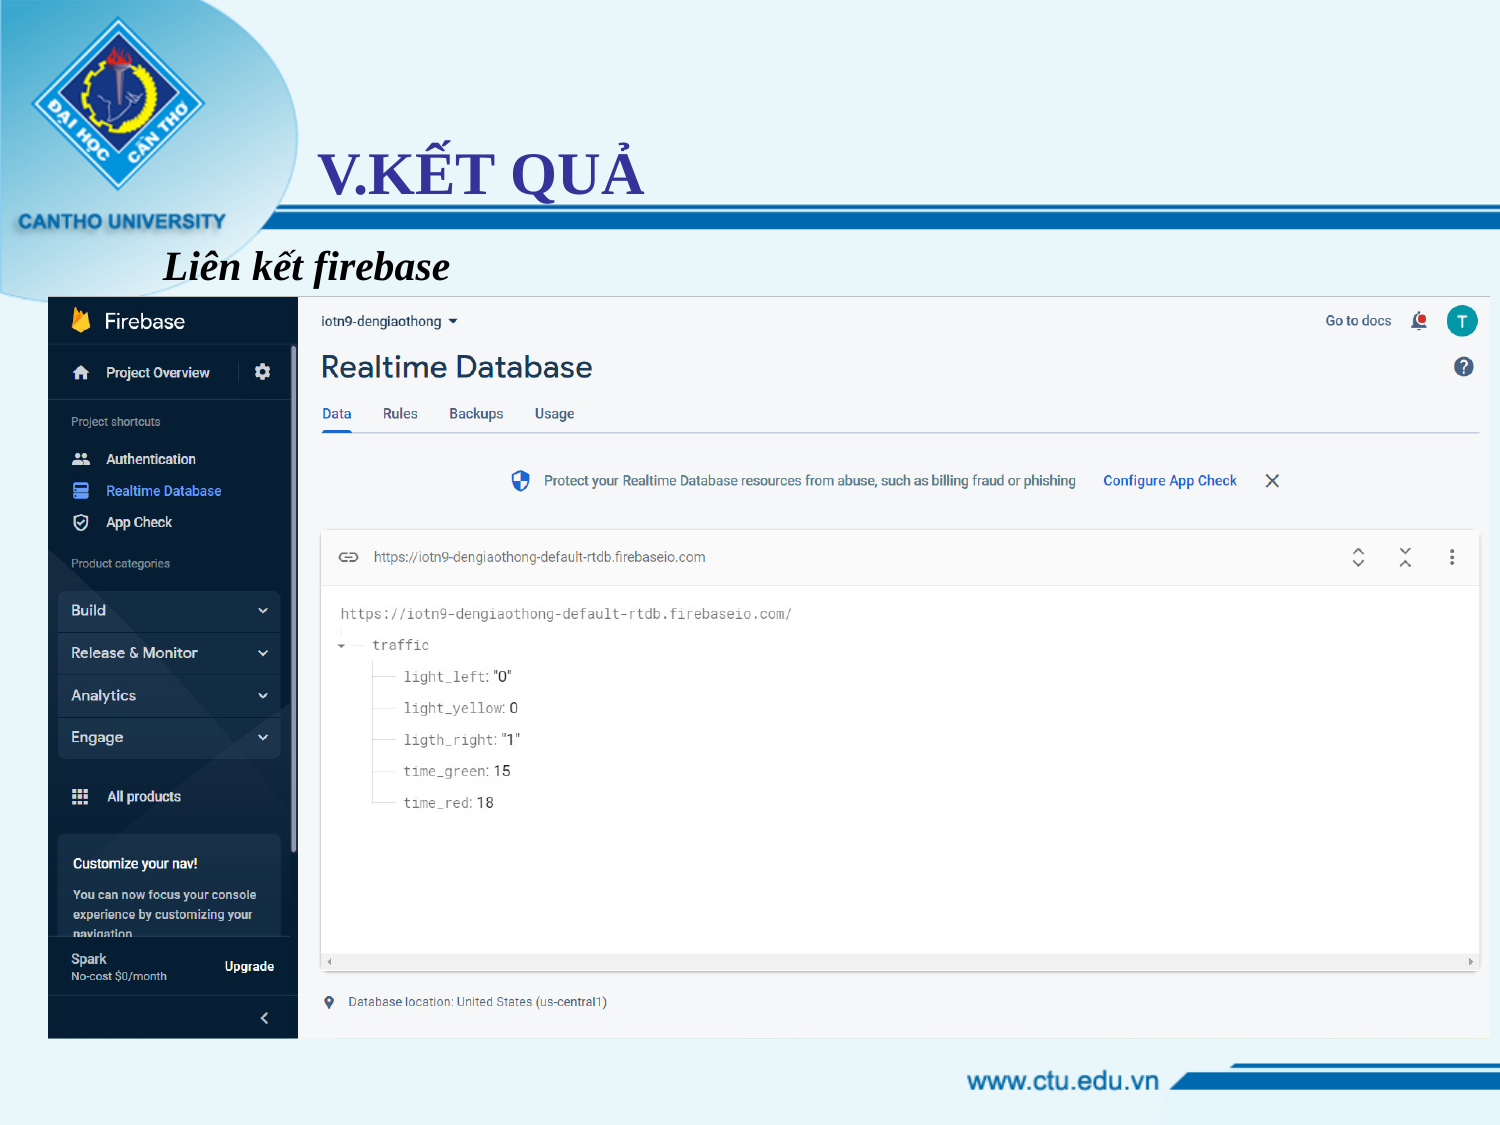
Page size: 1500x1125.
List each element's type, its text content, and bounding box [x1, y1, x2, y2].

text_box Liên kết firebase [148, 231, 1093, 294]
text_box V.KẾT QUẢ [317, 133, 1412, 207]
picture [0, 0, 1500, 1125]
